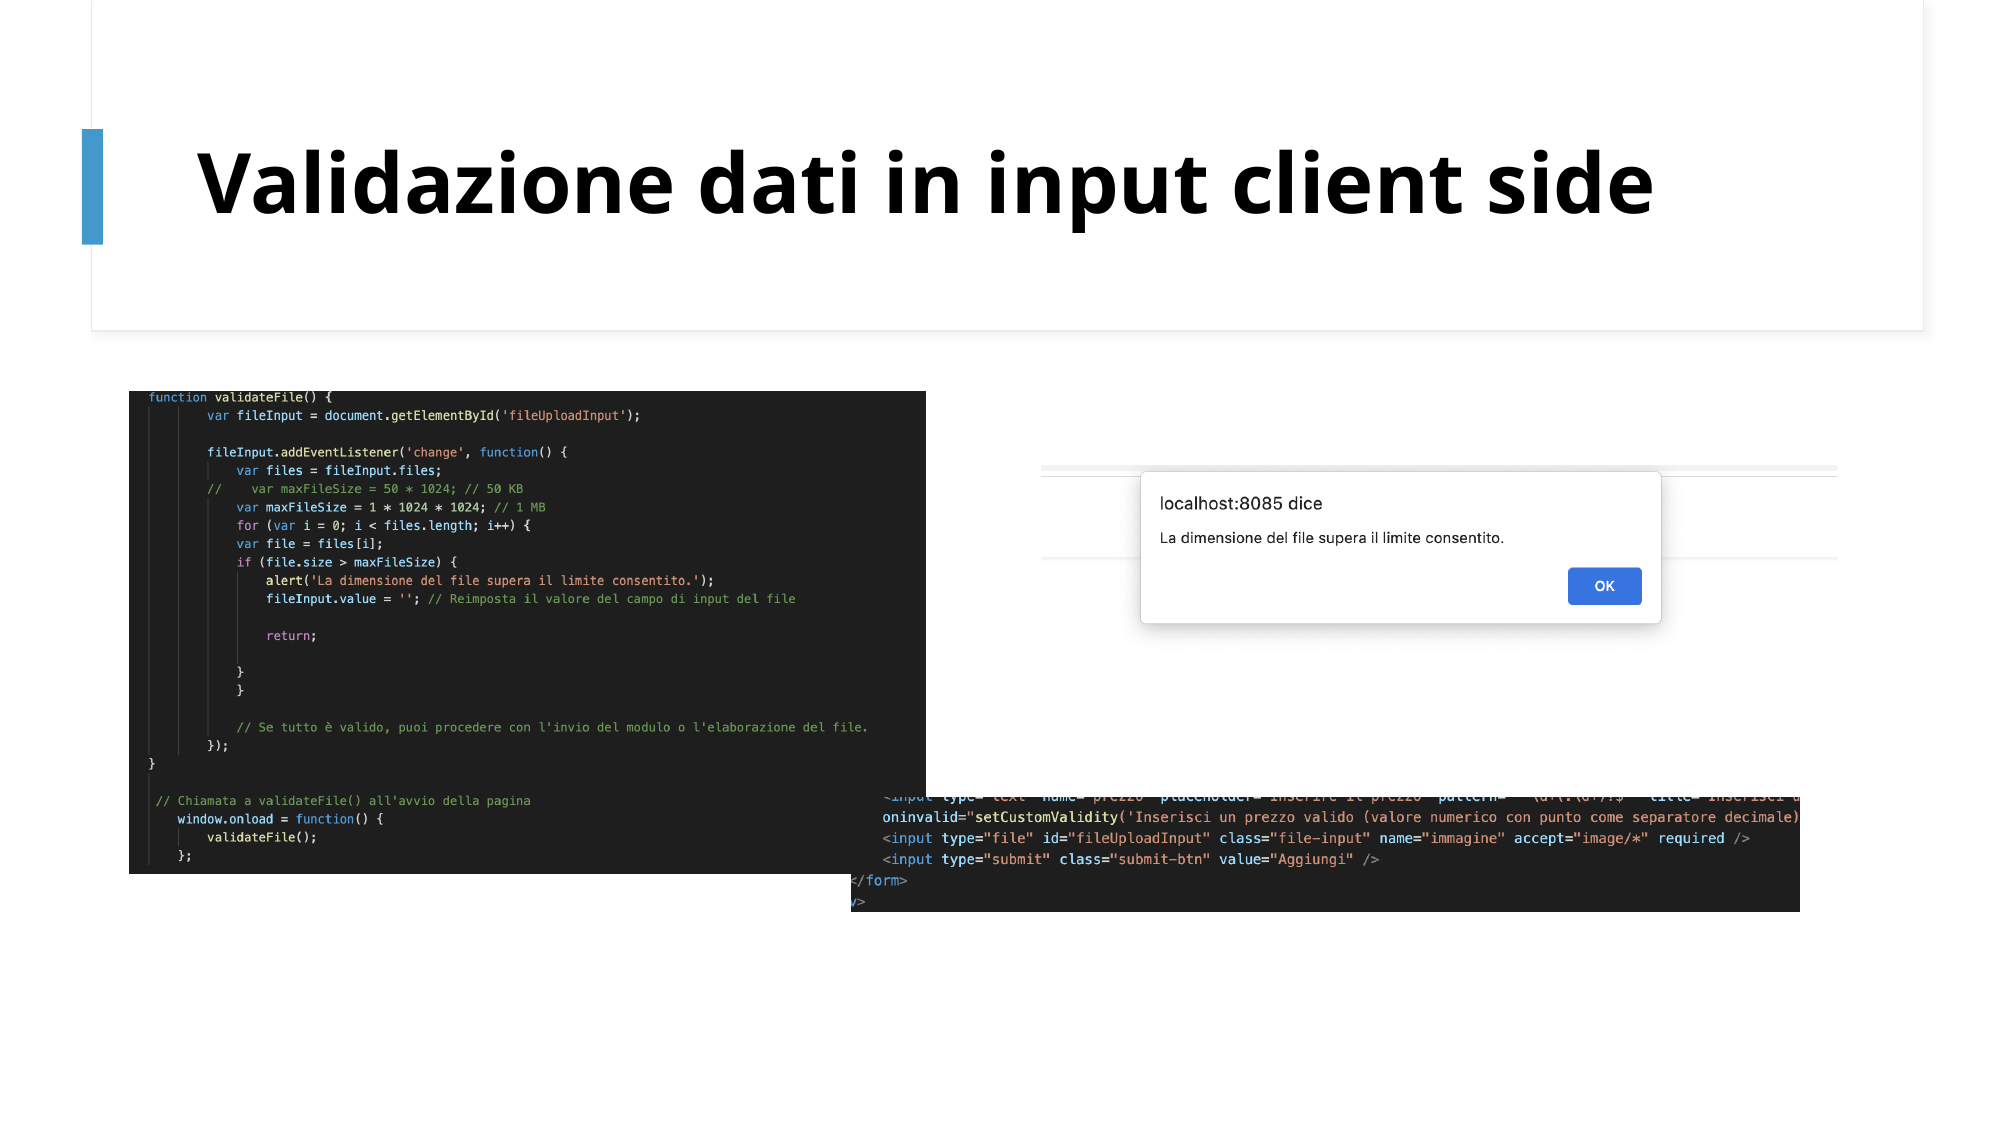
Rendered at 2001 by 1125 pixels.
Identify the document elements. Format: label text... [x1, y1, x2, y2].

title Validazione dati in input client side [183, 90, 1851, 284]
picture [1041, 465, 1838, 660]
picture [129, 391, 1800, 912]
